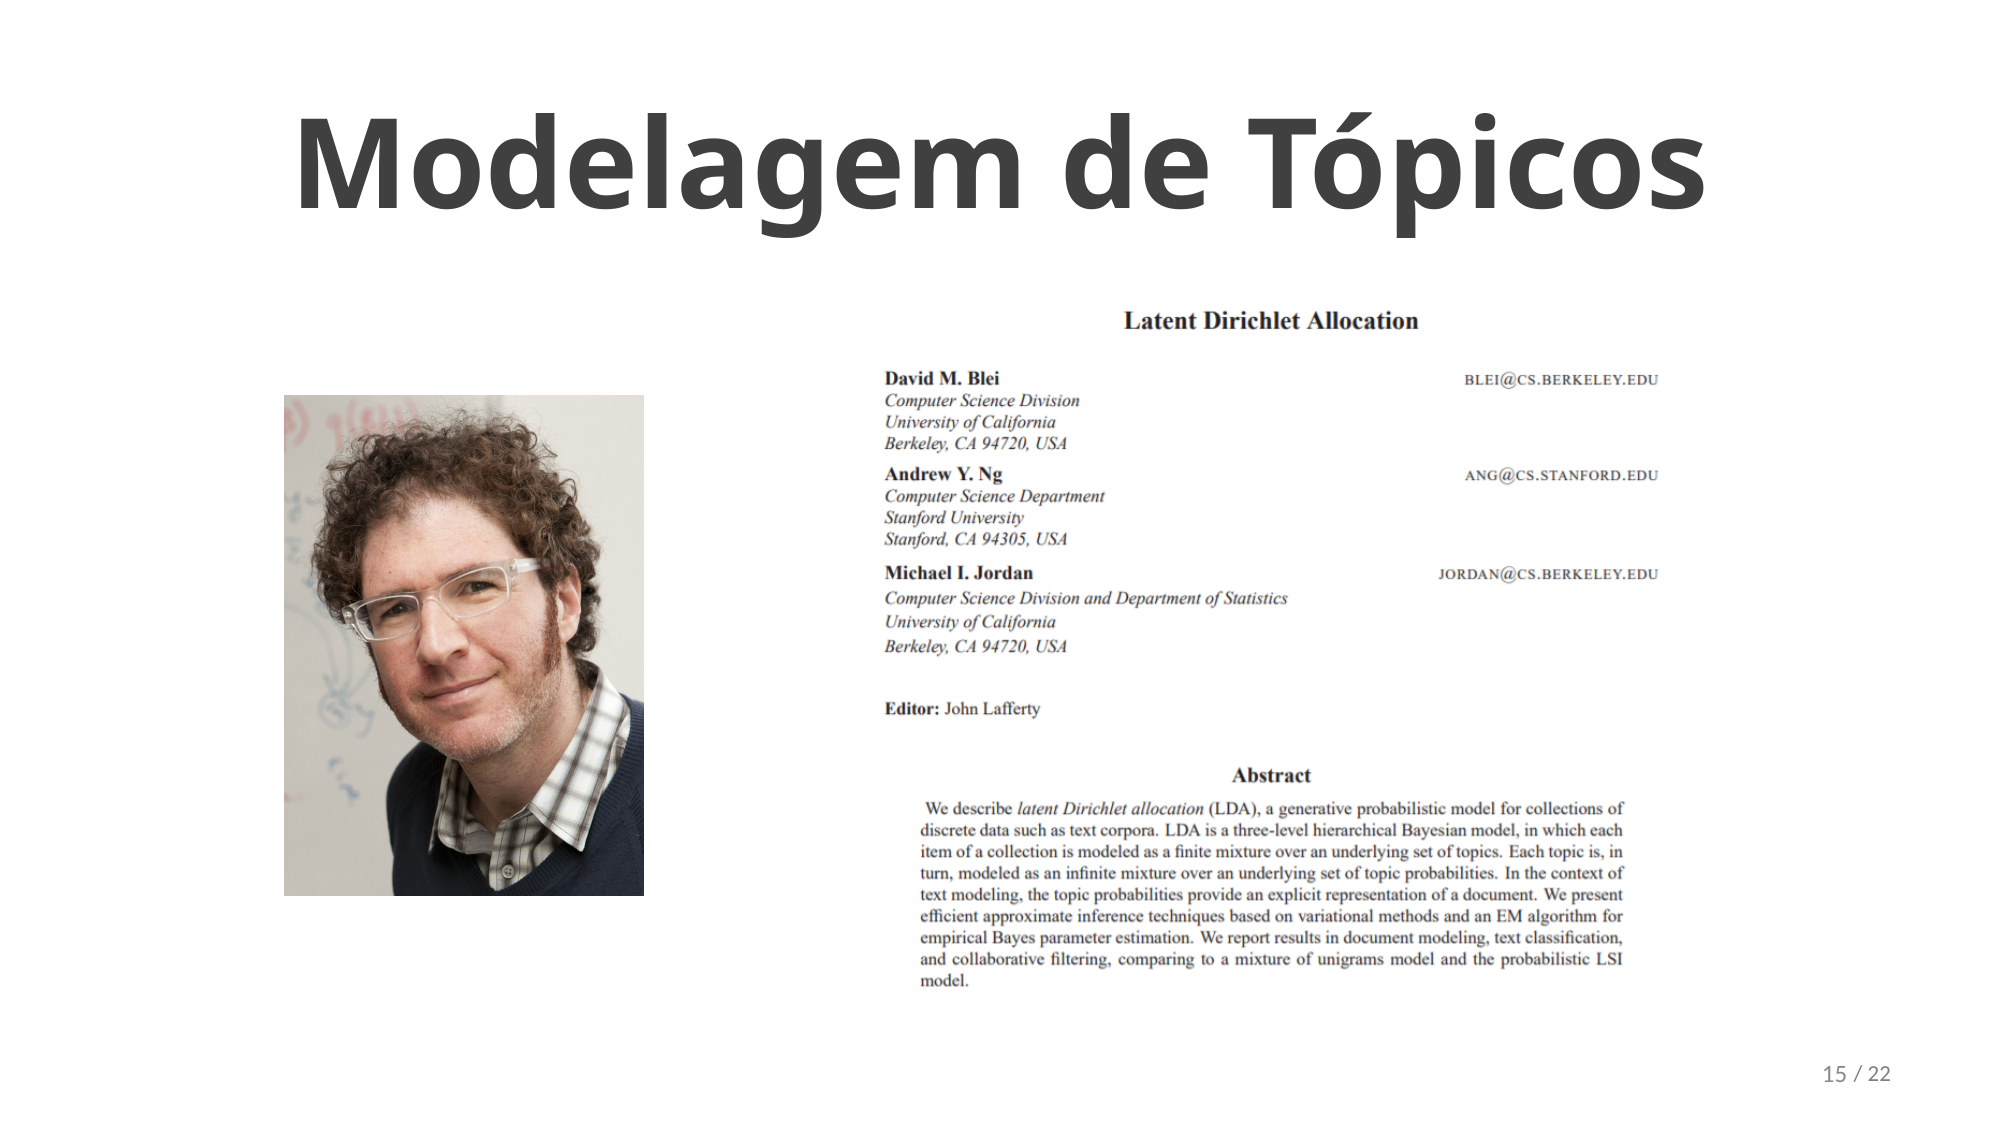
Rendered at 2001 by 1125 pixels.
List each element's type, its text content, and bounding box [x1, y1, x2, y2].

slide_number 15 [1412, 1042, 1863, 1103]
picture [284, 395, 644, 896]
title Modelagem de Tópicos [131, 54, 1869, 284]
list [863, 288, 1812, 1003]
